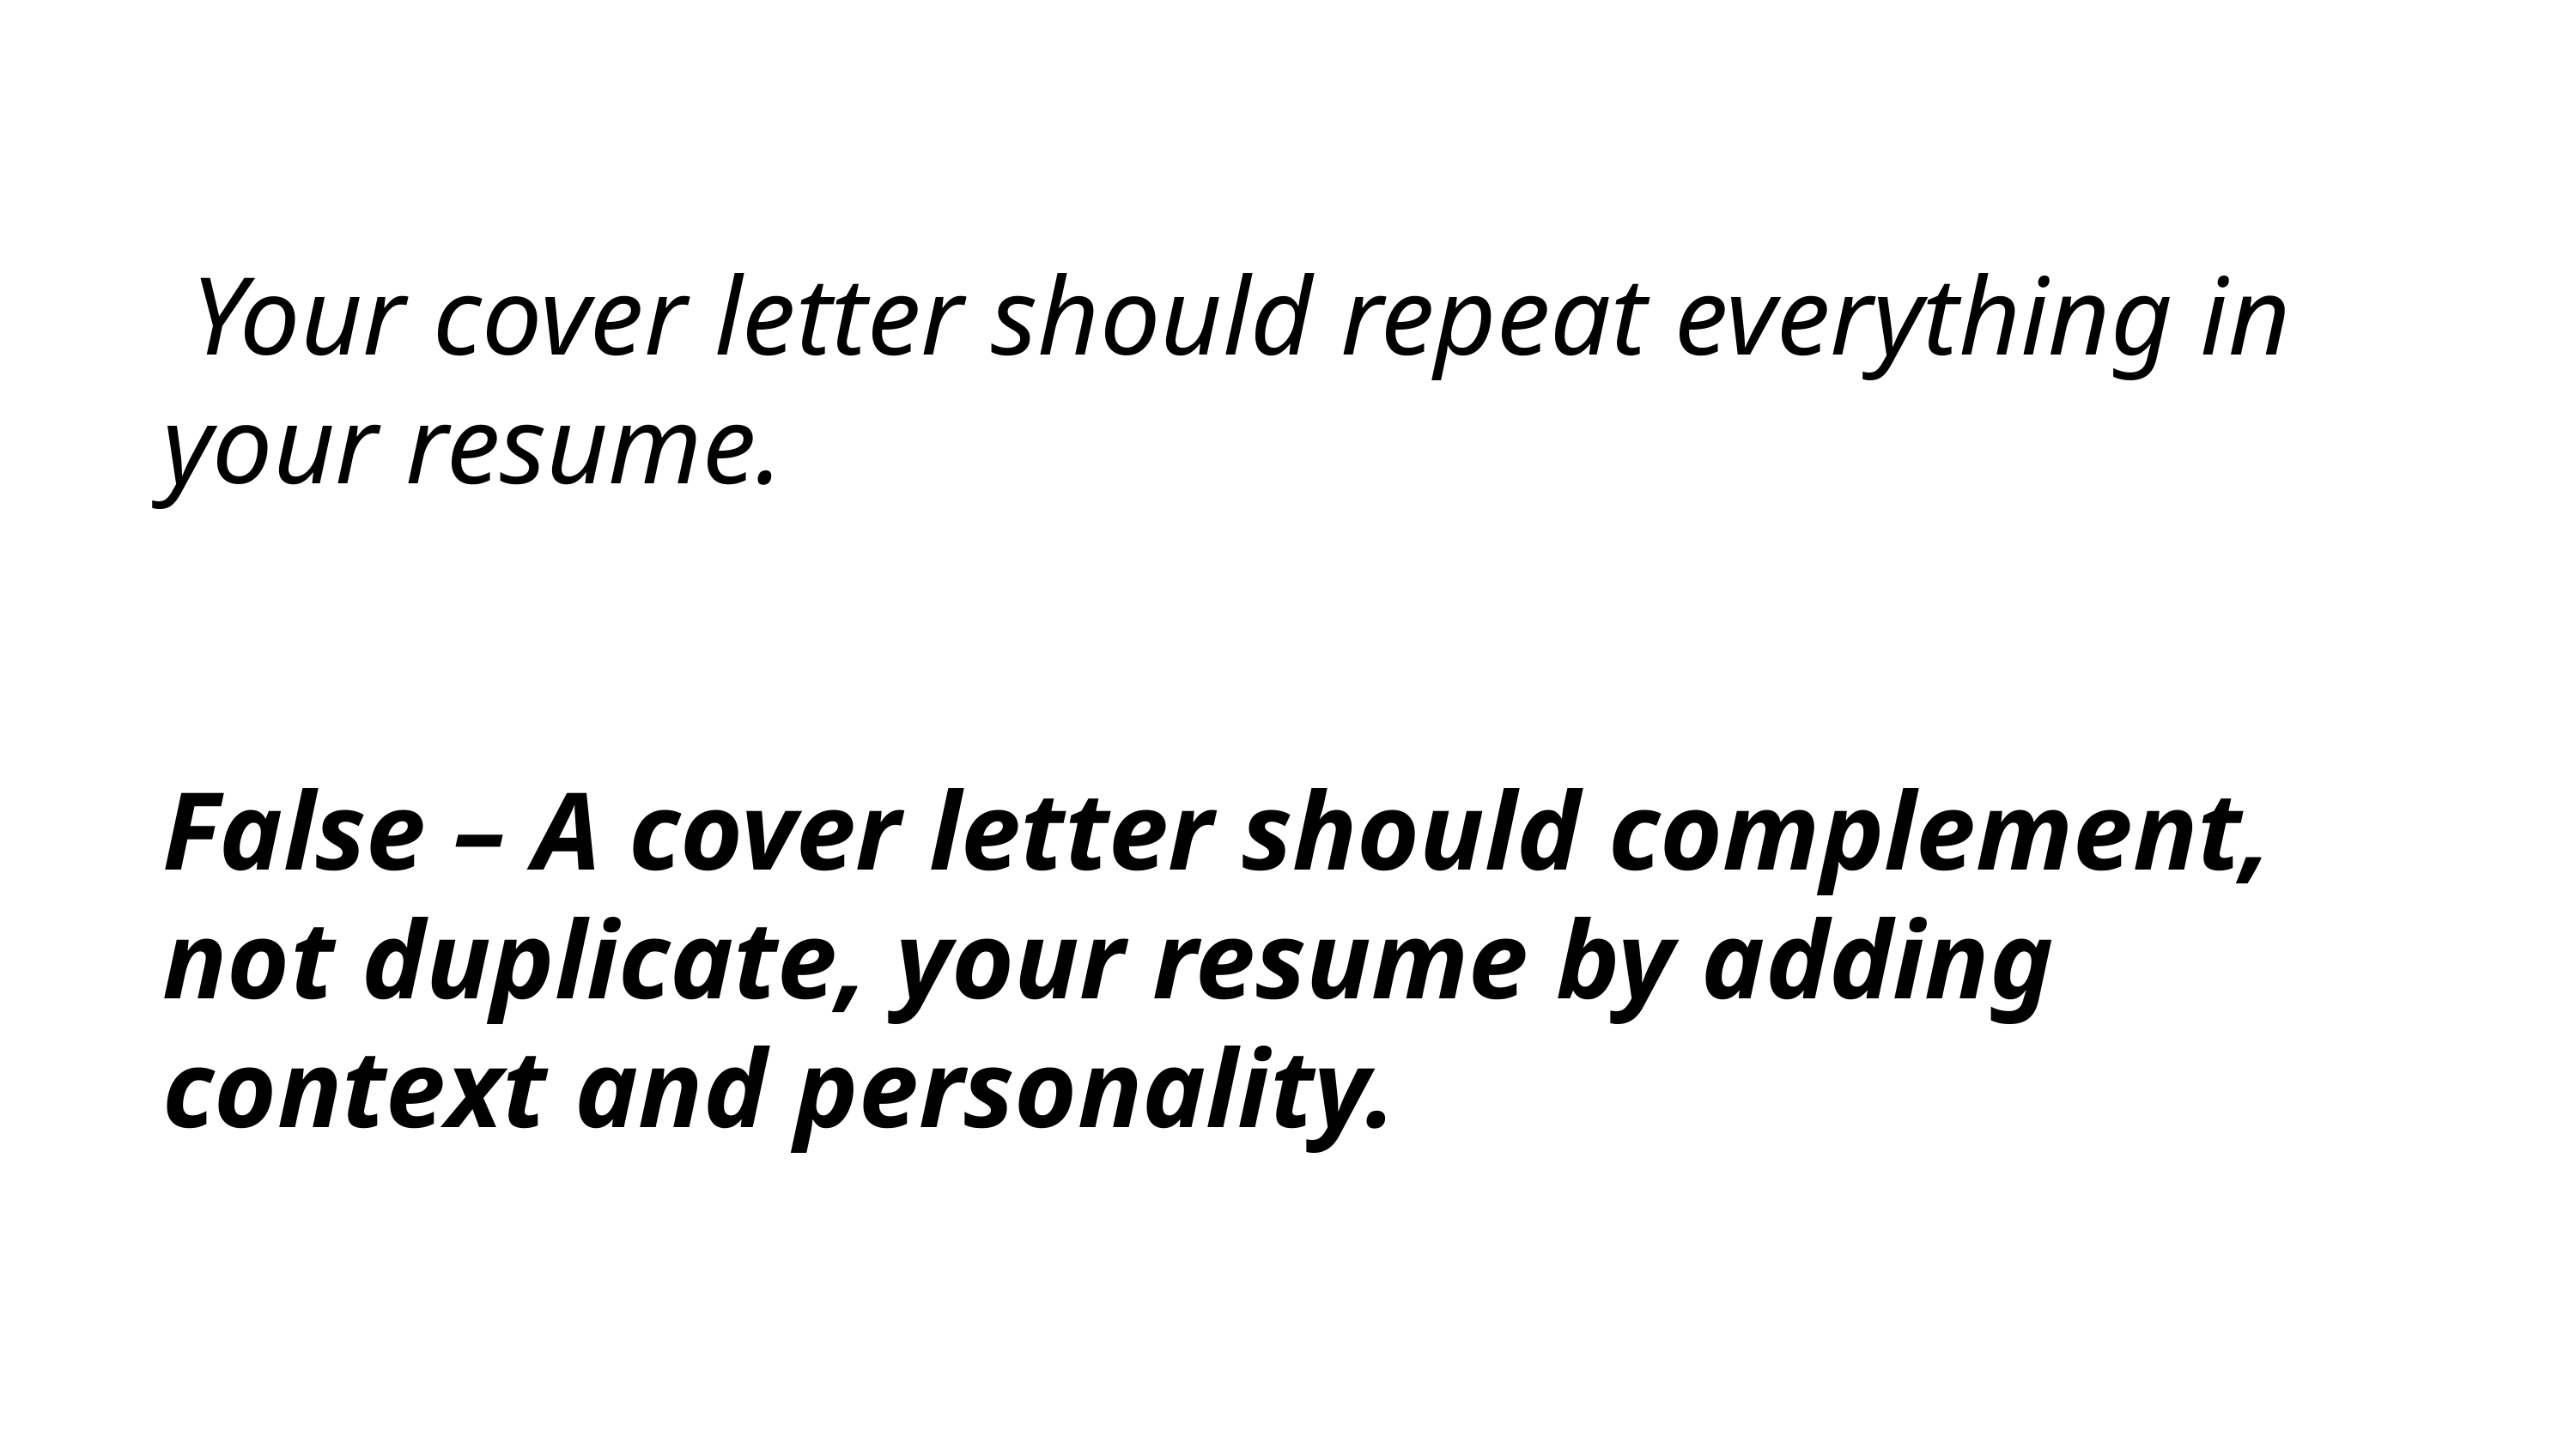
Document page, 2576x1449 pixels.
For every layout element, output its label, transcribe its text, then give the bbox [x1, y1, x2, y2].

text_box Your cover letter should repeat everything in your resume. False – A cover letter should complement, not duplicate, your resume by adding context and personality. [149, 241, 2330, 1155]
